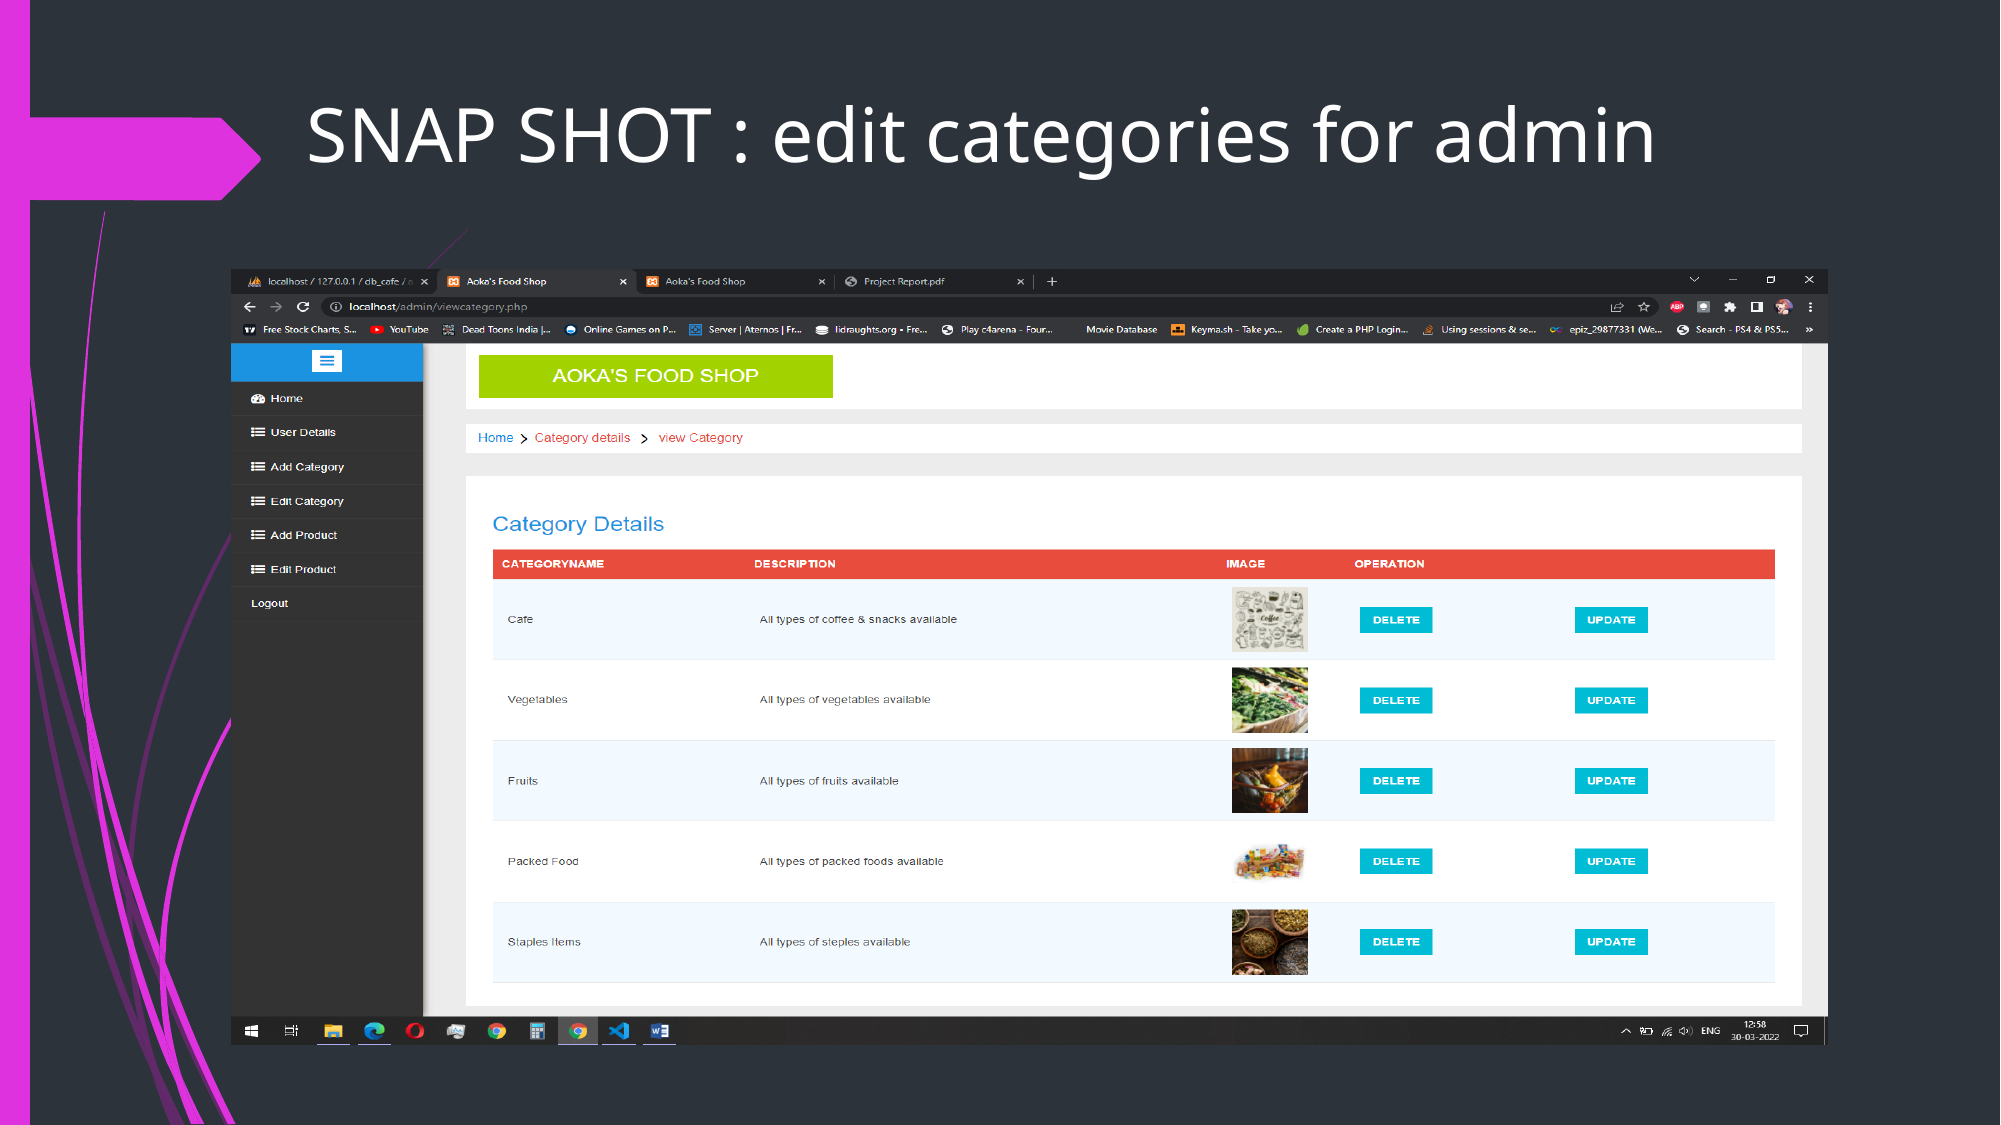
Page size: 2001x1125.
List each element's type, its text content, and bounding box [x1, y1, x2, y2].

title SNAP SHOT : edit categories for admin [291, 80, 1888, 244]
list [231, 269, 1828, 1046]
